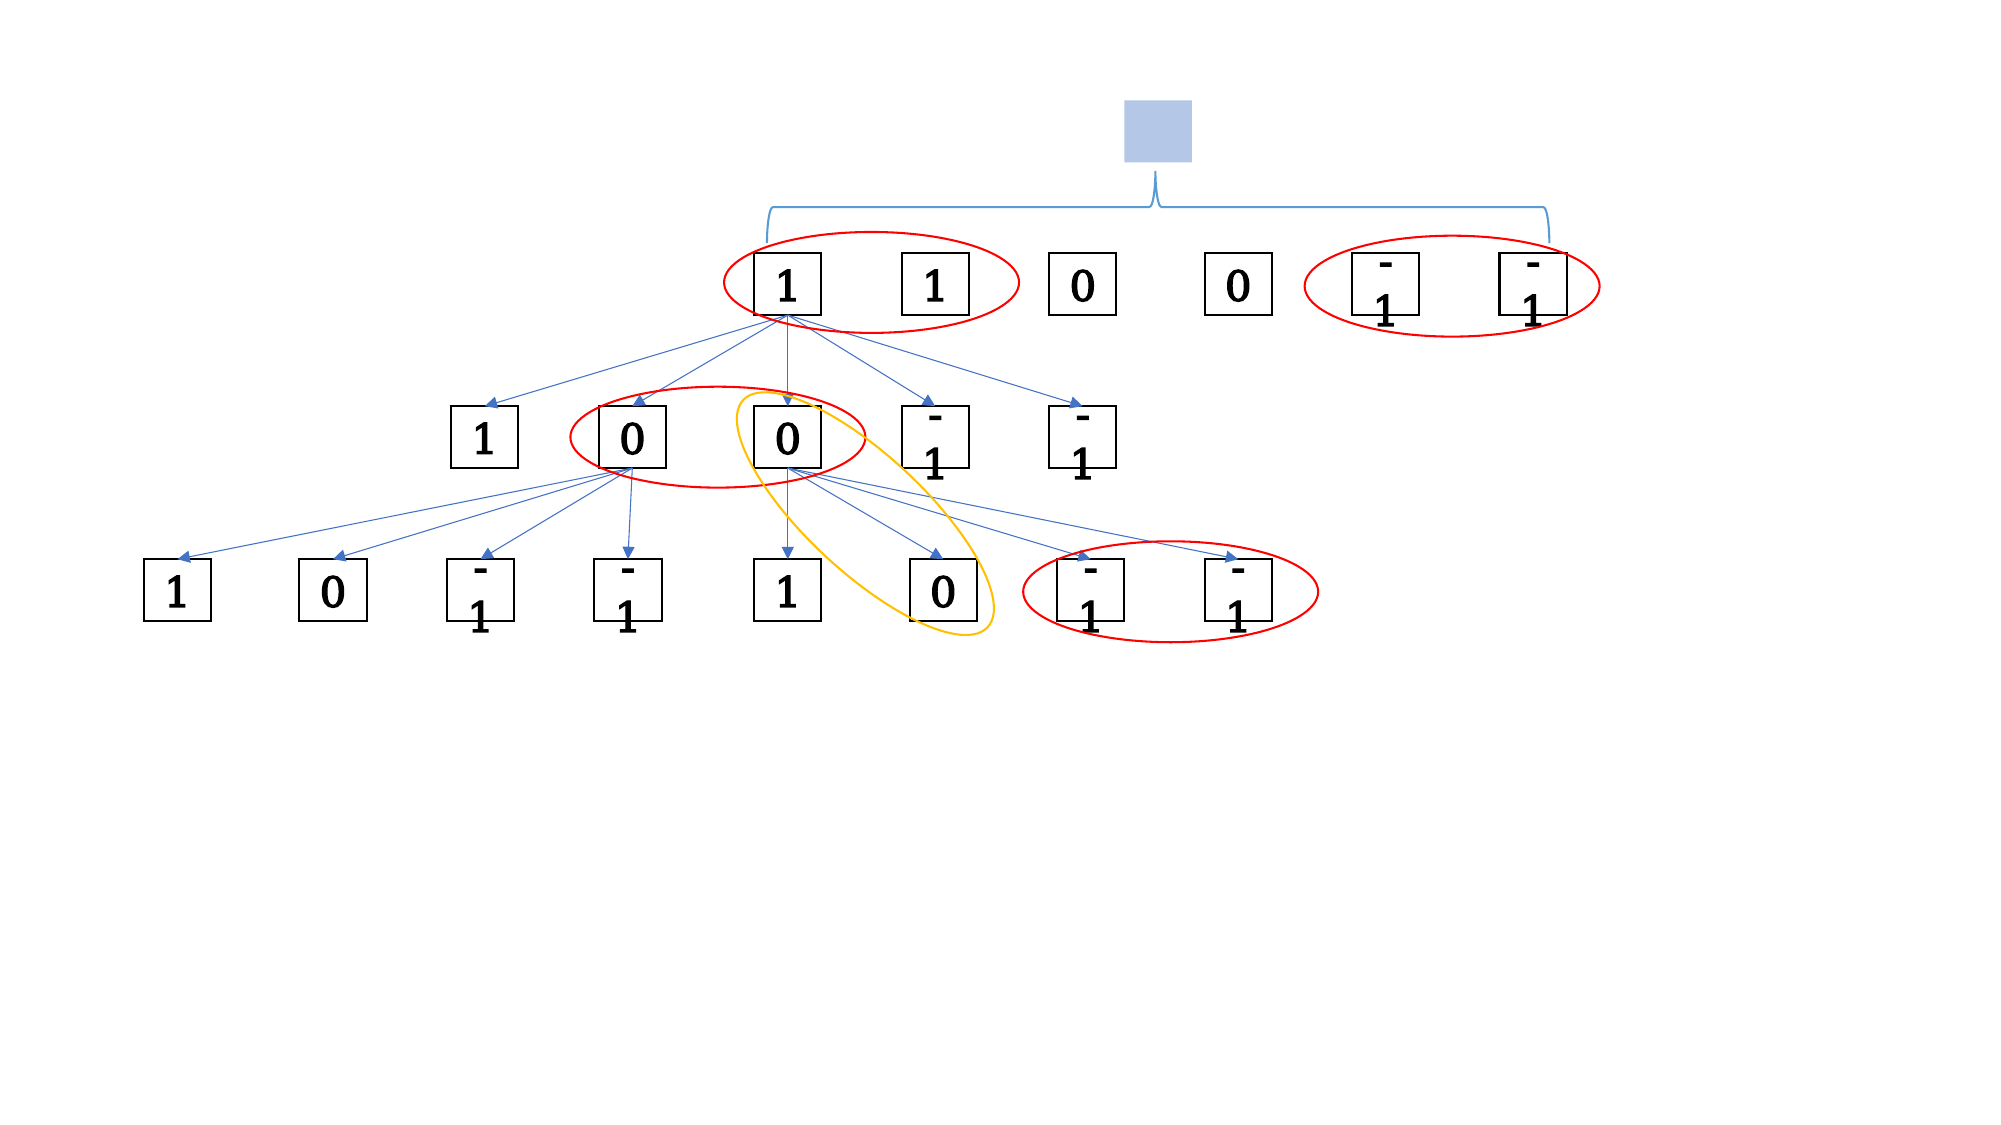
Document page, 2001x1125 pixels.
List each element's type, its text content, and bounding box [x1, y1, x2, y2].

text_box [480, 468, 627, 560]
text_box [569, 407, 763, 489]
text_box 1 [753, 558, 822, 622]
text_box 0 [1048, 252, 1117, 316]
text_box 1 [143, 558, 212, 622]
text_box [820, 407, 867, 436]
text_box [723, 230, 1021, 315]
text_box 0 [1204, 252, 1273, 316]
text_box 1 [450, 405, 519, 468]
text_box [765, 170, 1551, 244]
text_box [1022, 545, 1320, 644]
text_box -1 [446, 560, 515, 622]
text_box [787, 315, 1083, 407]
text_box [735, 407, 904, 518]
text_box -1 [593, 558, 663, 622]
text_box -1 [1048, 405, 1117, 468]
text_box [1123, 99, 1193, 163]
text_box [828, 560, 995, 636]
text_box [332, 468, 480, 560]
text_box [1303, 234, 1601, 338]
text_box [484, 315, 632, 407]
text_box free space tuple tuple ... tuple [48, 69, 1668, 681]
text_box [177, 468, 332, 560]
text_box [627, 468, 633, 560]
text_box -1 [901, 407, 970, 468]
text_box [632, 315, 787, 407]
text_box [787, 468, 1239, 560]
text_box 0 [298, 560, 368, 622]
